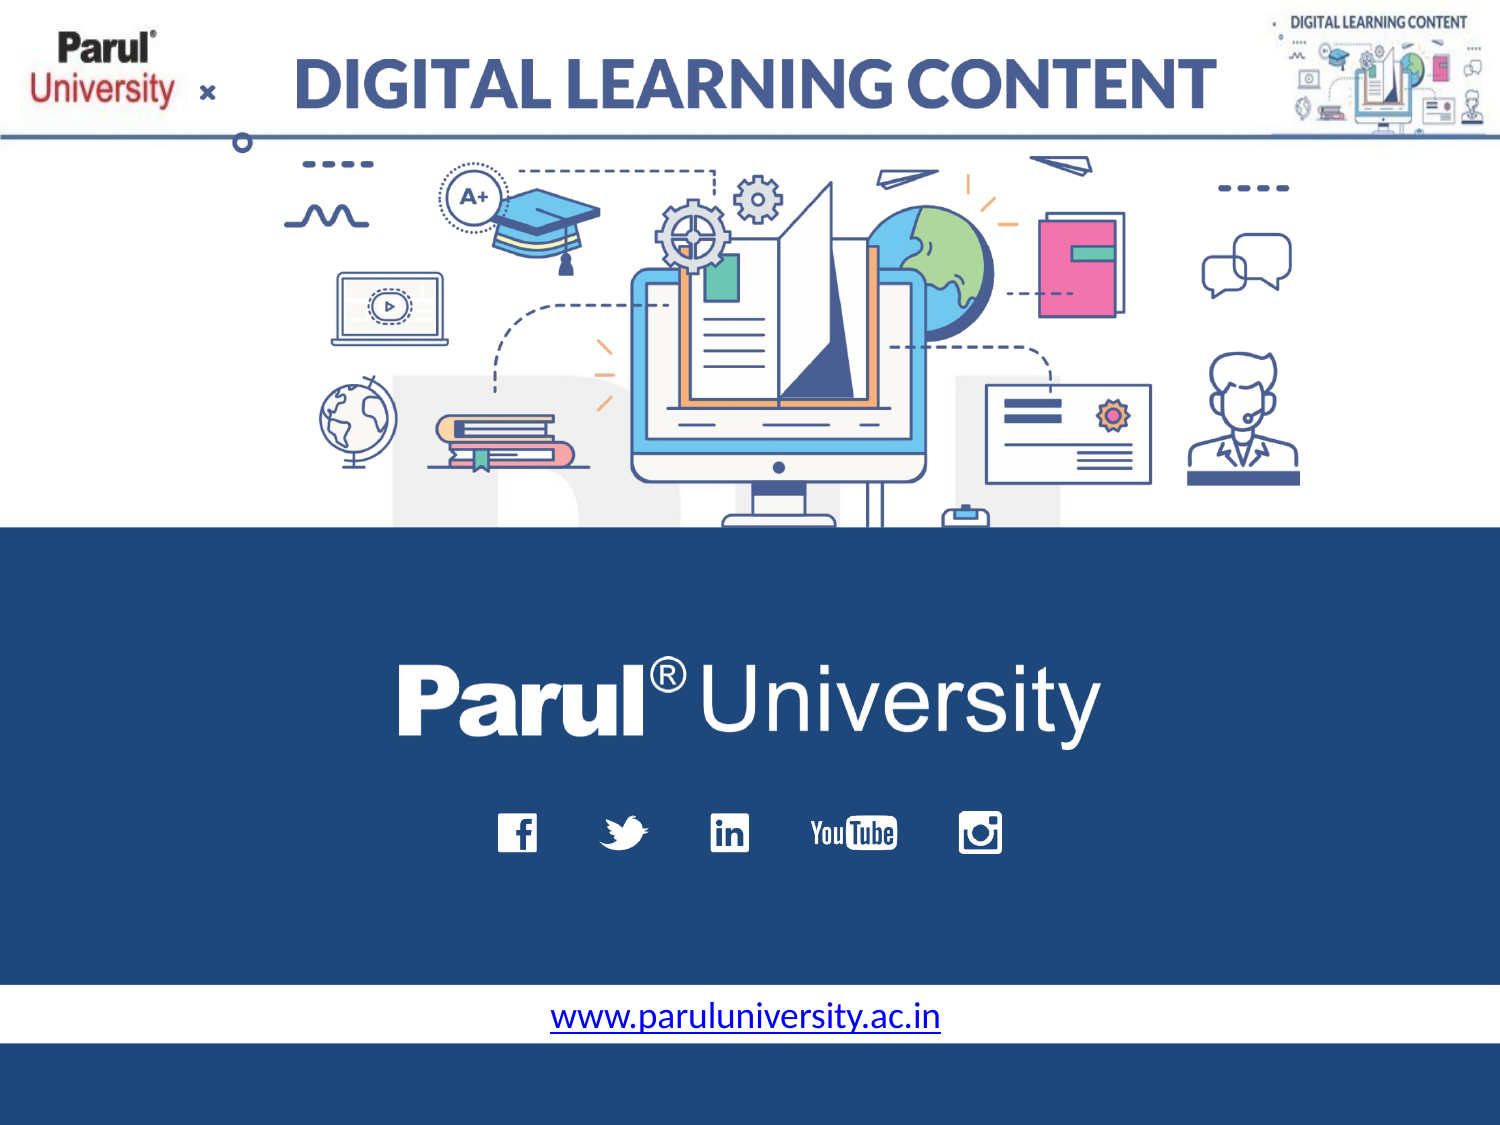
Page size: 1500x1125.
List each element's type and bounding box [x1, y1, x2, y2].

text_box [0, 0, 1500, 1125]
